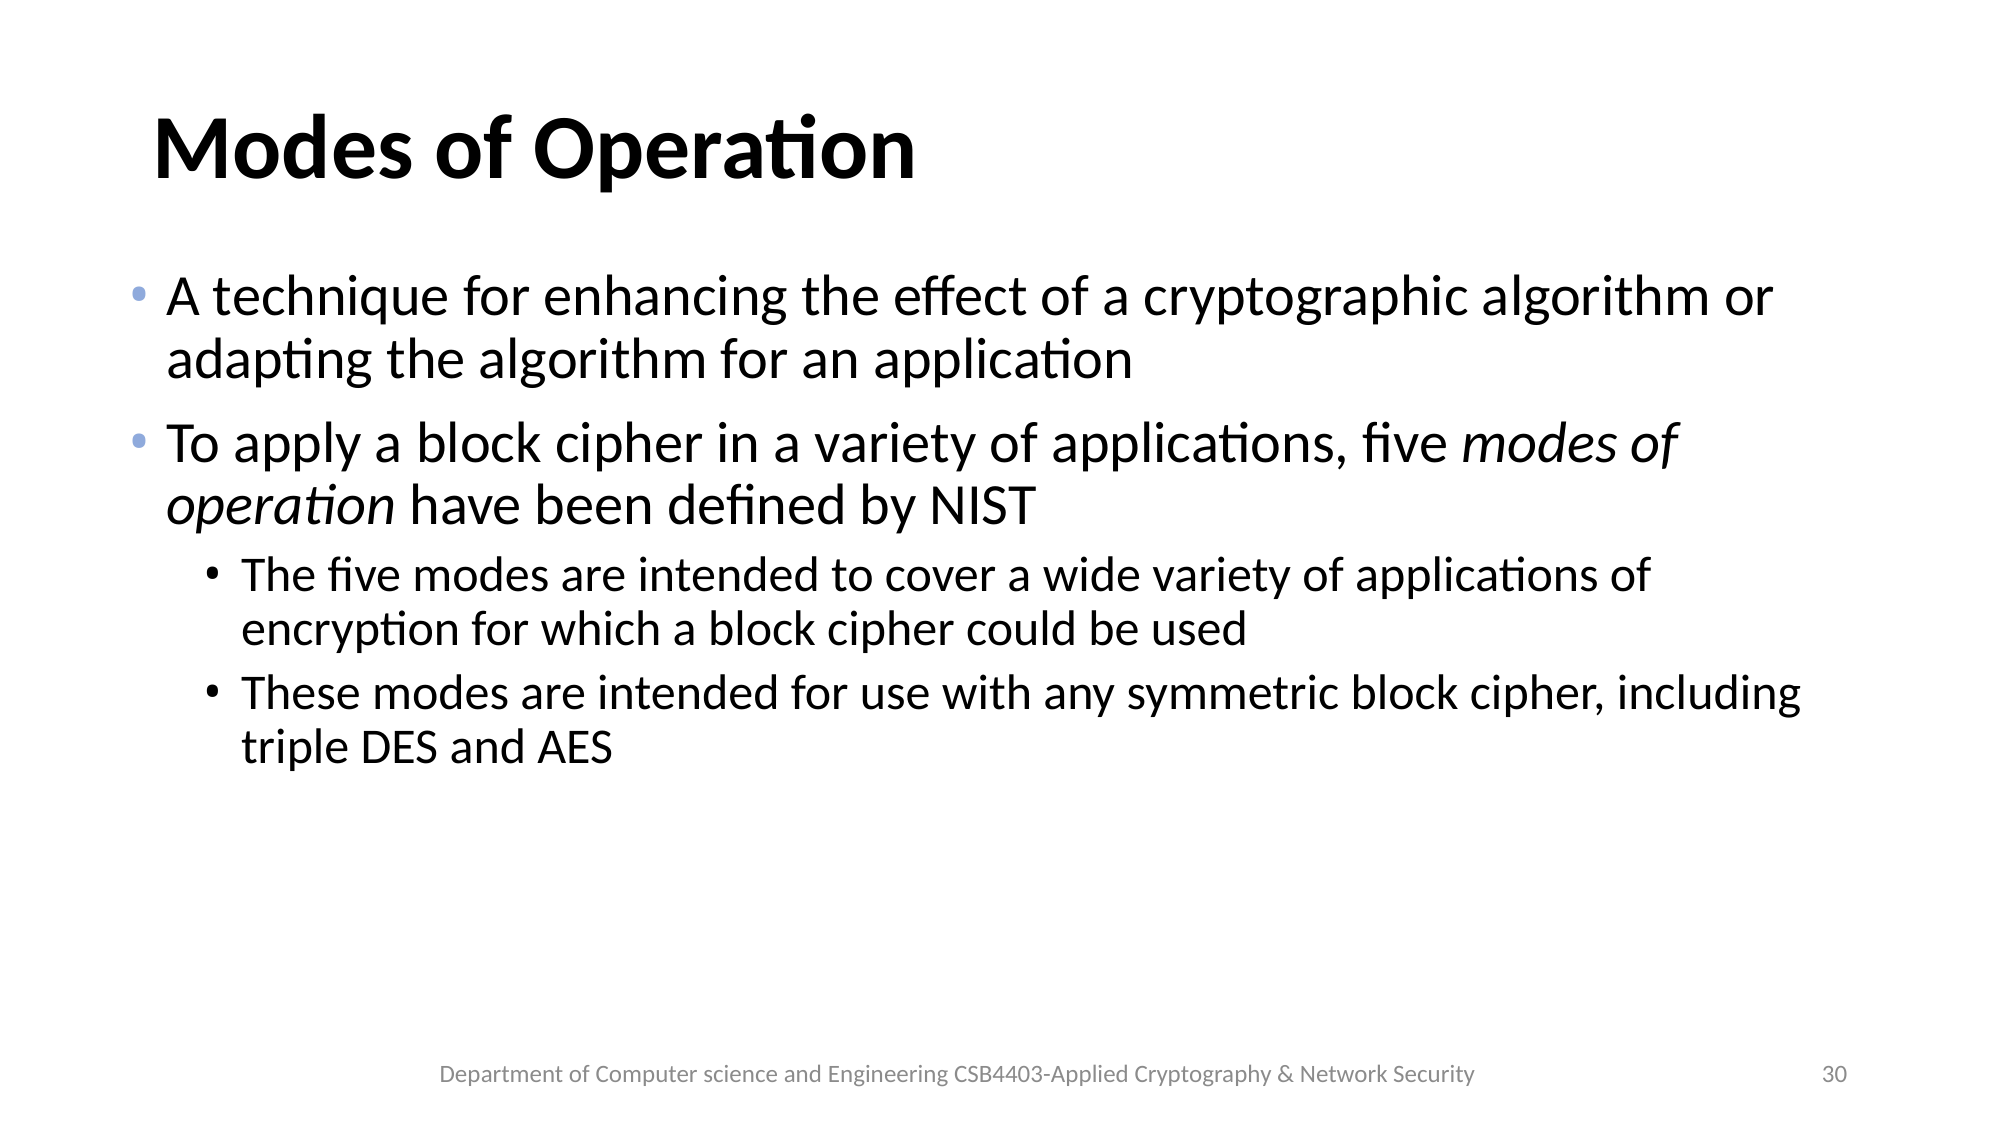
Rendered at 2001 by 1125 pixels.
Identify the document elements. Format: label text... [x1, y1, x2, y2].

footer Department of Computer science and Engineering CSB4403-Applied Cryptography & Network Security [288, 1042, 1412, 1103]
title Modes of Operation [137, 59, 1863, 238]
list A technique for enhancing the effect of a cryptographic algorithm or adapting the algorithm for an application To apply a block cipher in a variety of applications, five modes of operation have been defined by NIST The five modes are intended to cover a wide variety of applications of encryption for which a block cipher could be used These modes are intended for use with any symmetric block cipher, including triple DES and AES [113, 257, 1863, 1014]
slide_number 30 [1412, 1042, 1863, 1103]
